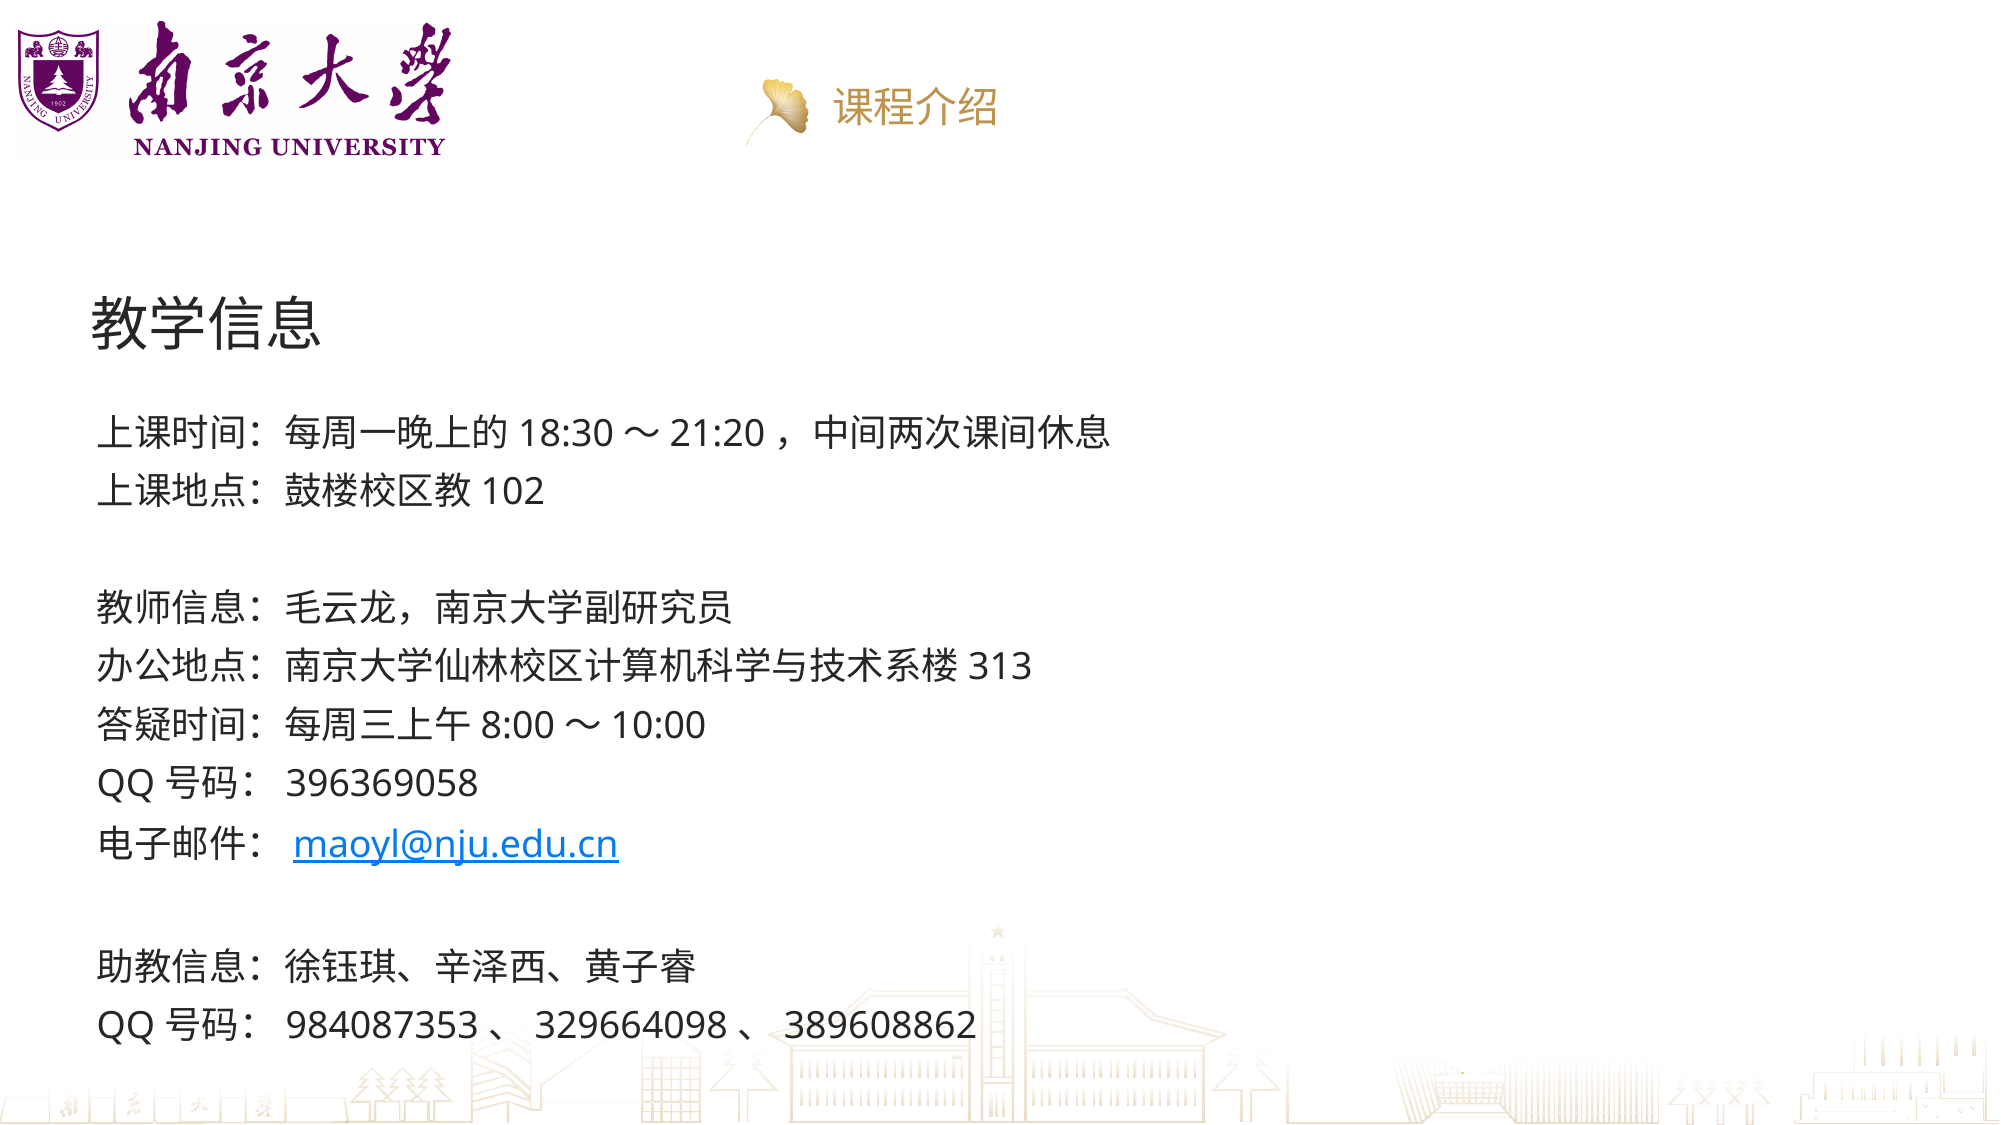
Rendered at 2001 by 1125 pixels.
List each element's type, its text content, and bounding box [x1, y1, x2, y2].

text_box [74, 279, 1884, 1047]
text_box 课程介绍 [817, 73, 1015, 139]
picture [18, 21, 451, 160]
picture [731, 64, 830, 169]
